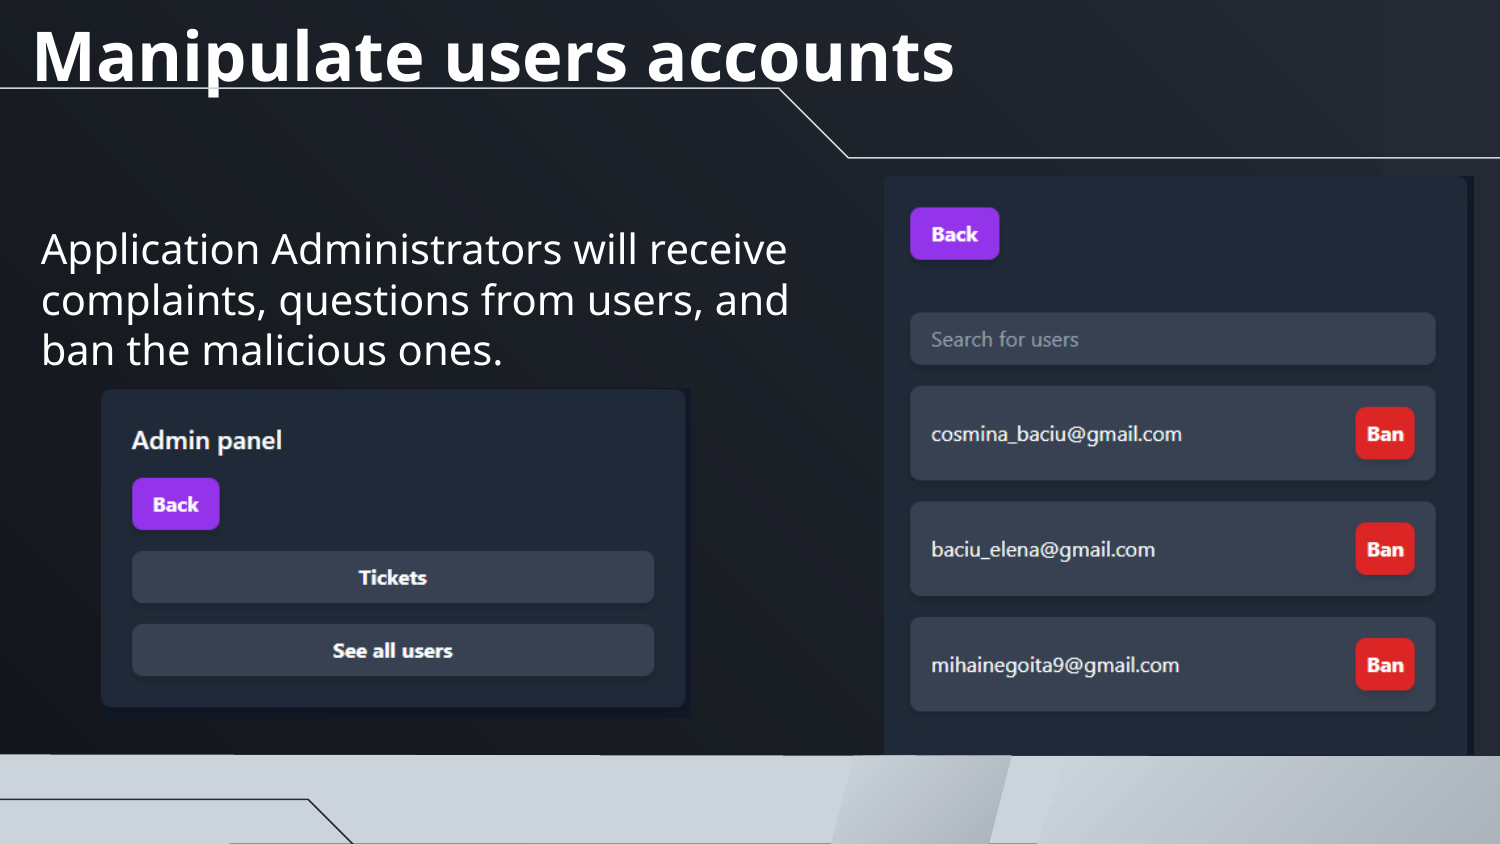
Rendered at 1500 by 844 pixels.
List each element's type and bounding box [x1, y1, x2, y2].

text_box [0, 0, 1500, 844]
picture [100, 388, 691, 719]
picture [884, 176, 1474, 756]
